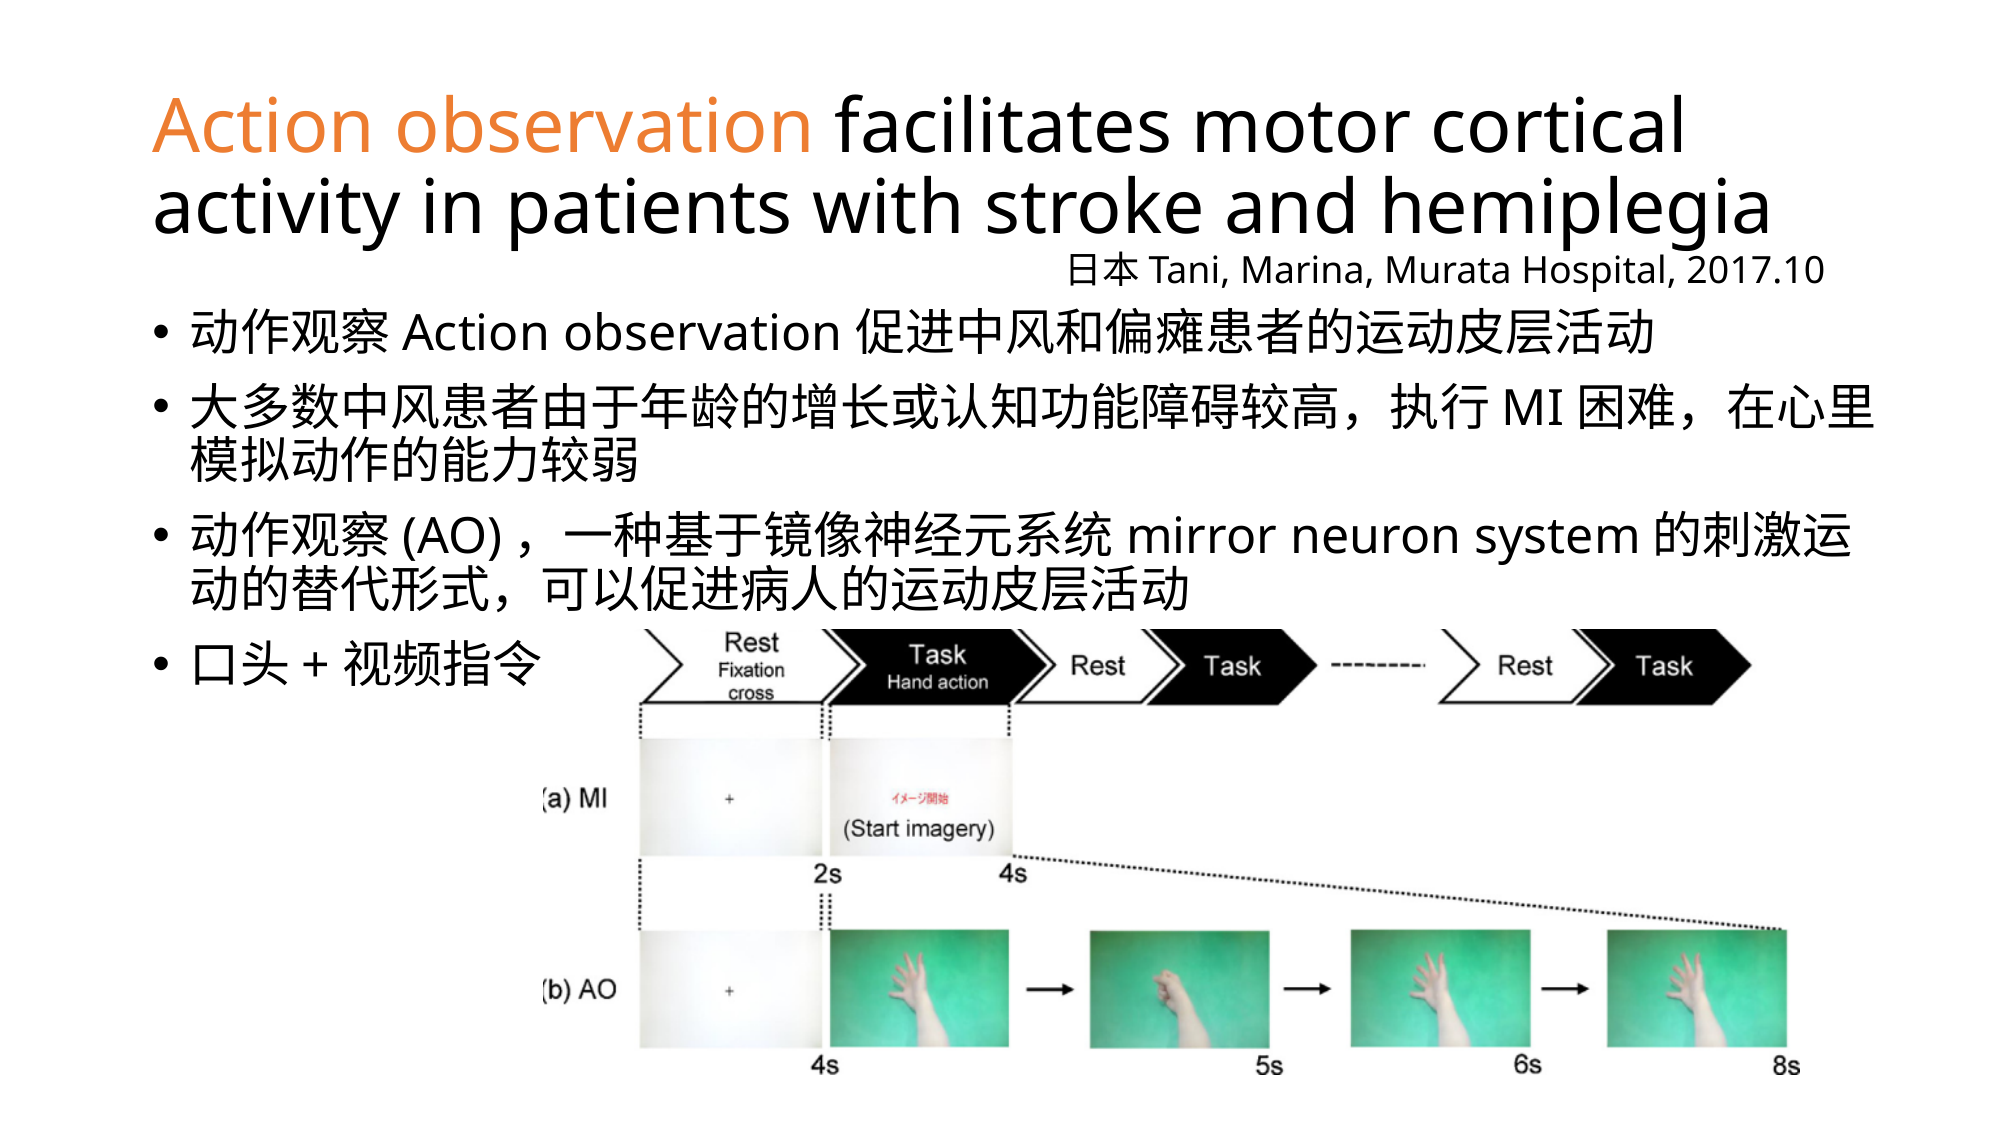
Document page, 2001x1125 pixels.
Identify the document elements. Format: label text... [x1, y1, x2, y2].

text_box 日本Tani, Marina, Murata Hospital, 2017.10 [1050, 238, 2000, 299]
title Action observation facilitates motor cortical activity in patients with stroke and hemiplegia [137, 59, 1863, 278]
picture [543, 629, 1800, 1075]
list 动作观察Action observation促进中风和偏瘫患者的运动皮层活动 大多数中风患者由于年龄的增长或认知功能障碍较高，执行MI困难，在心里模拟动作的能力较弱 动作观察(AO)，一种基于镜像神经元系统mirror neuron system的刺激运动的替代形式，可以促进病人的运动皮层活动 口头+视频指令 [137, 299, 1896, 1014]
